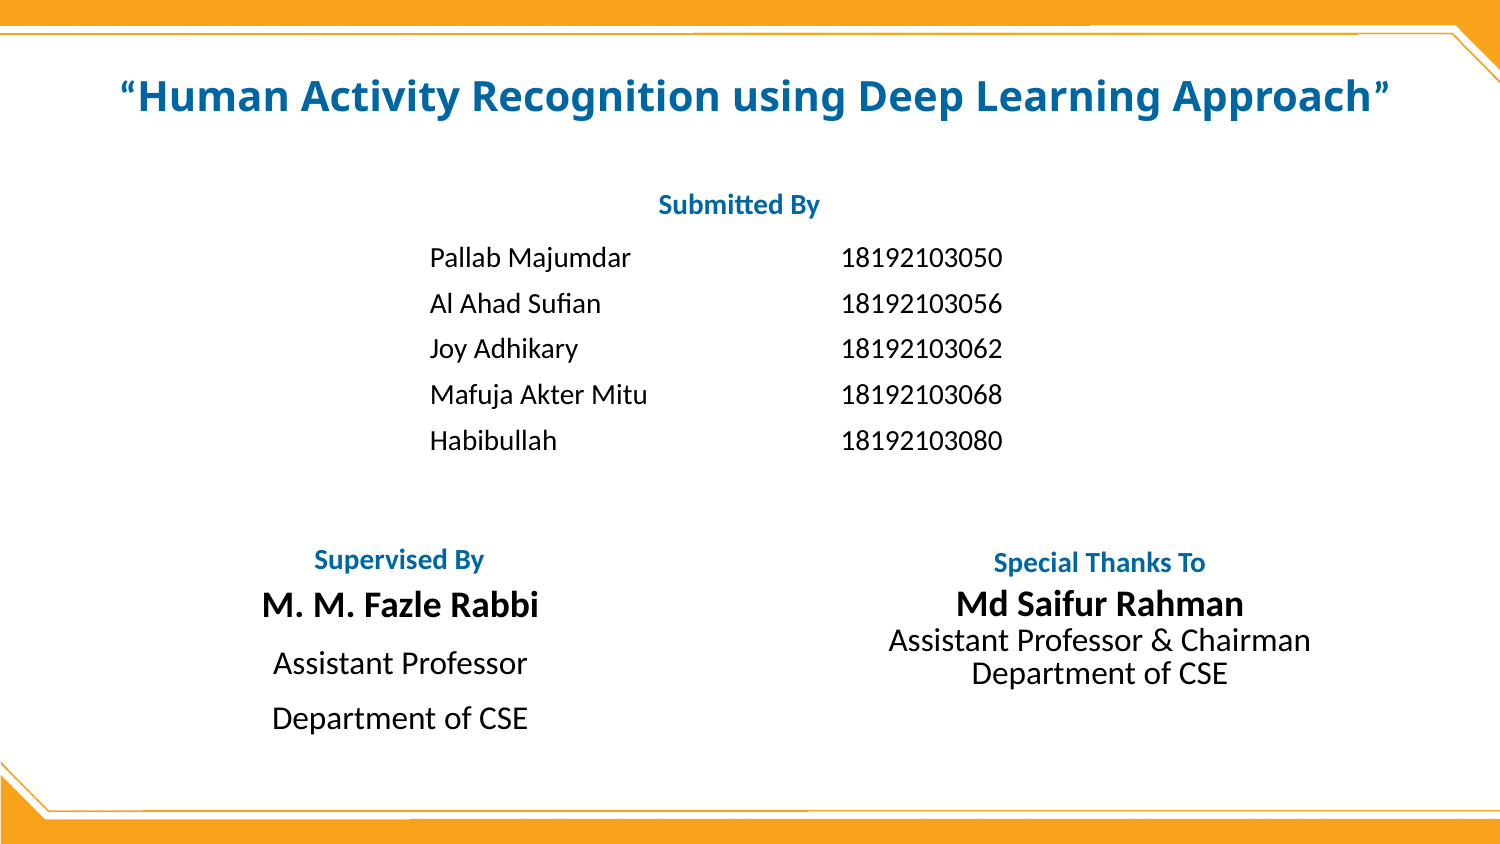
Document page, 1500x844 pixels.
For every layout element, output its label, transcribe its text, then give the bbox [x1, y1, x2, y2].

table_header Submitted By [416, 186, 1063, 235]
table_cell 18192103050 [826, 240, 1063, 282]
table_cell 18192103062 [826, 330, 1063, 374]
table_cell Habibullah [416, 421, 825, 465]
table_cell Joy Adhikary [416, 330, 825, 374]
text_box Special Thanks To [775, 535, 1425, 581]
table_cell Assistant Professor [131, 642, 670, 697]
table_cell 18192103080 [826, 421, 1063, 465]
table_cell Mafuja Akter Mitu [416, 375, 825, 419]
table_cell Department of CSE [131, 697, 670, 753]
list “Human Activity Recognition using Deep Learning Approach” [23, 68, 1487, 784]
table_cell Al Ahad Sufian [416, 284, 825, 328]
table_cell 18192103068 [826, 375, 1063, 419]
table_cell Pallab Majumdar [416, 240, 825, 282]
picture [2, 720, 1500, 844]
table_header Md Saifur Rahman Assistant Professor & Chairman Department of CSE [732, 581, 1468, 721]
table_header M. M. Fazle Rabbi [131, 582, 670, 642]
table_cell 18192103056 [826, 284, 1063, 328]
text_box Supervised By [74, 533, 725, 623]
picture [0, 0, 1500, 84]
